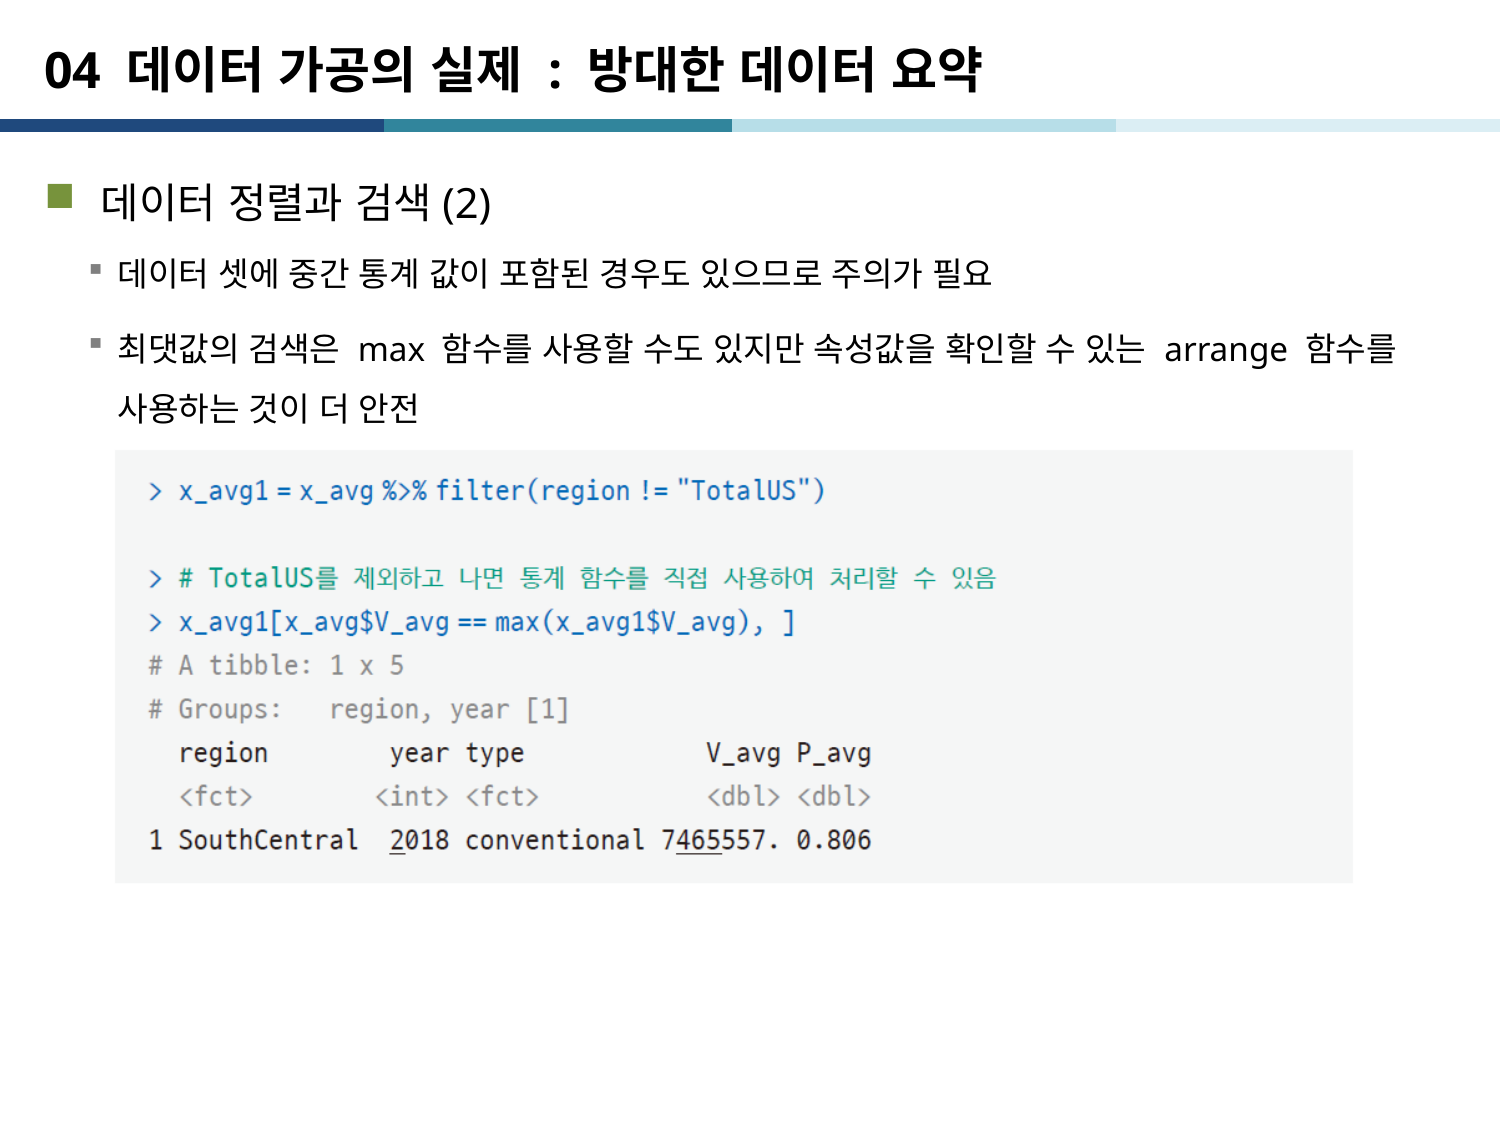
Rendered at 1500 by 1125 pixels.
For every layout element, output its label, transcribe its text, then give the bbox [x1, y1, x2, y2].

list 데이터 정렬과 검색(2) 데이터 셋에 중간 통계 값이 포함된 경우도 있으므로 주의가 필요 최댓값의 검색은 max 함수를 사용할 수도 있지만 속성값을 확인할 수 있는 arrange 함수를 사용하는 것이 더 안전 [29, 148, 1471, 1083]
picture [109, 444, 1368, 898]
title 04 데이터 가공의 실제 : 방대한 데이터 요약 [29, 23, 1270, 114]
